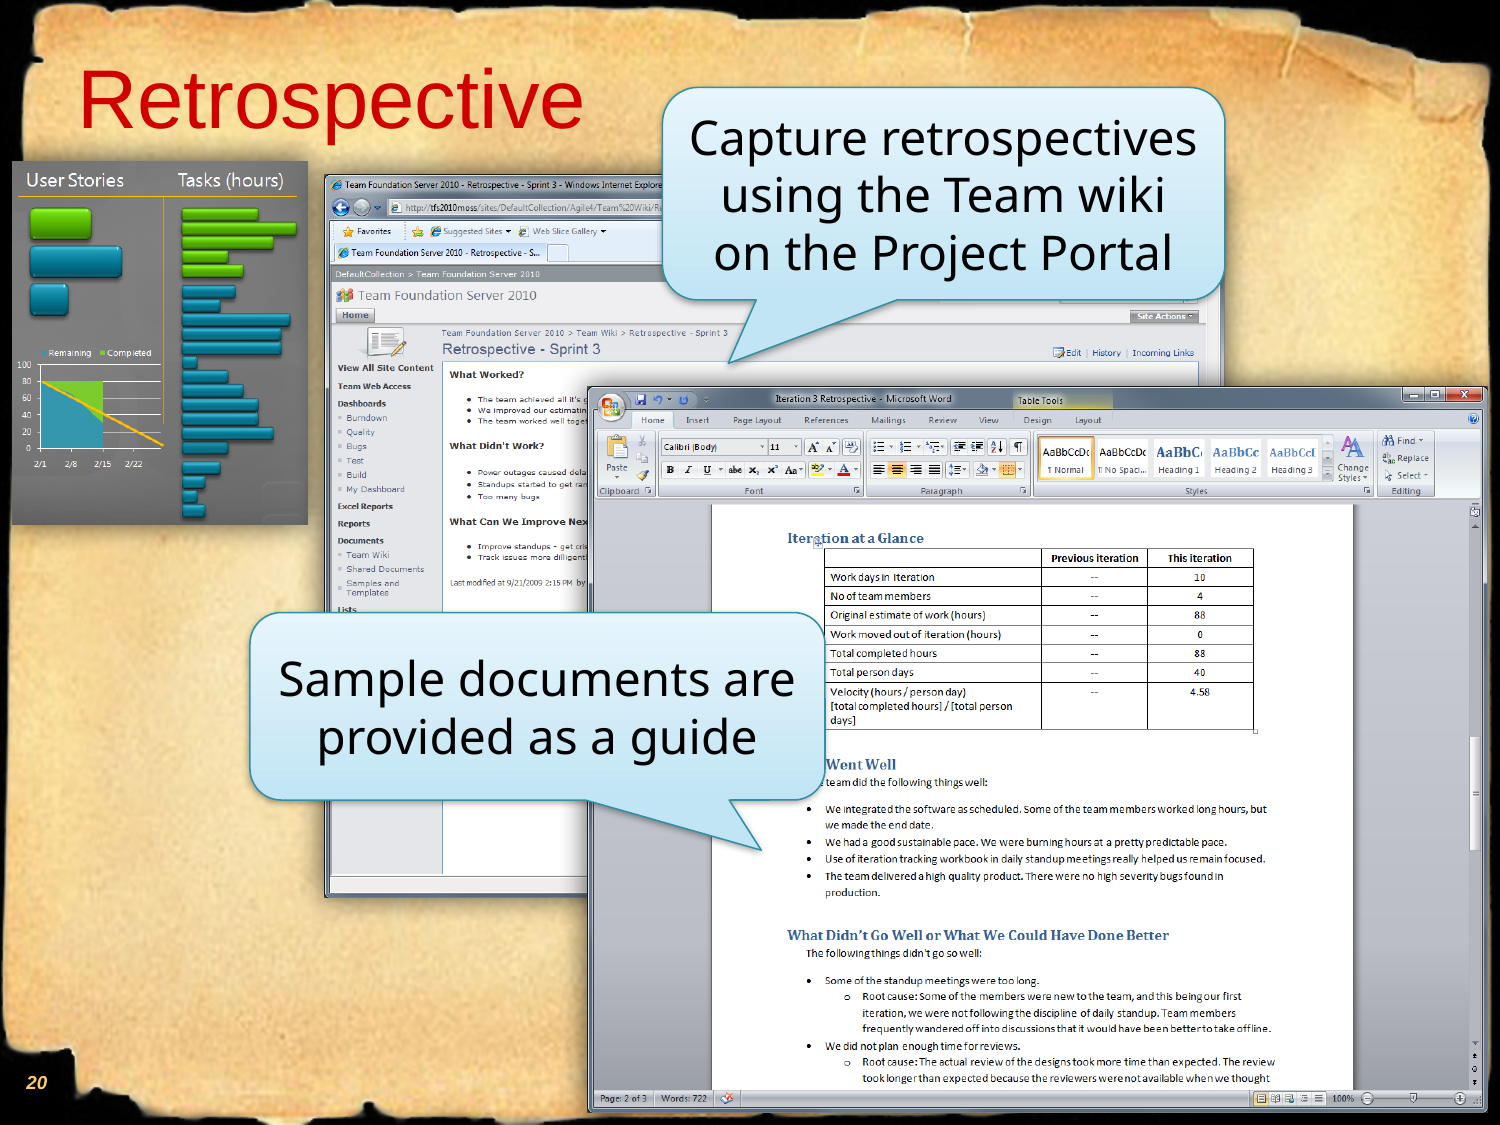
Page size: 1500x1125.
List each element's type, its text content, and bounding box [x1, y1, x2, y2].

slide_number 20 [0, 1052, 63, 1113]
picture [0, 0, 1500, 1125]
text_box Sample documents are provided as a guide [249, 611, 319, 801]
text_box Retrospective [62, 37, 1438, 147]
text_box Capture retrospectives using the Team wiki on the Project Portal [661, 86, 1226, 174]
